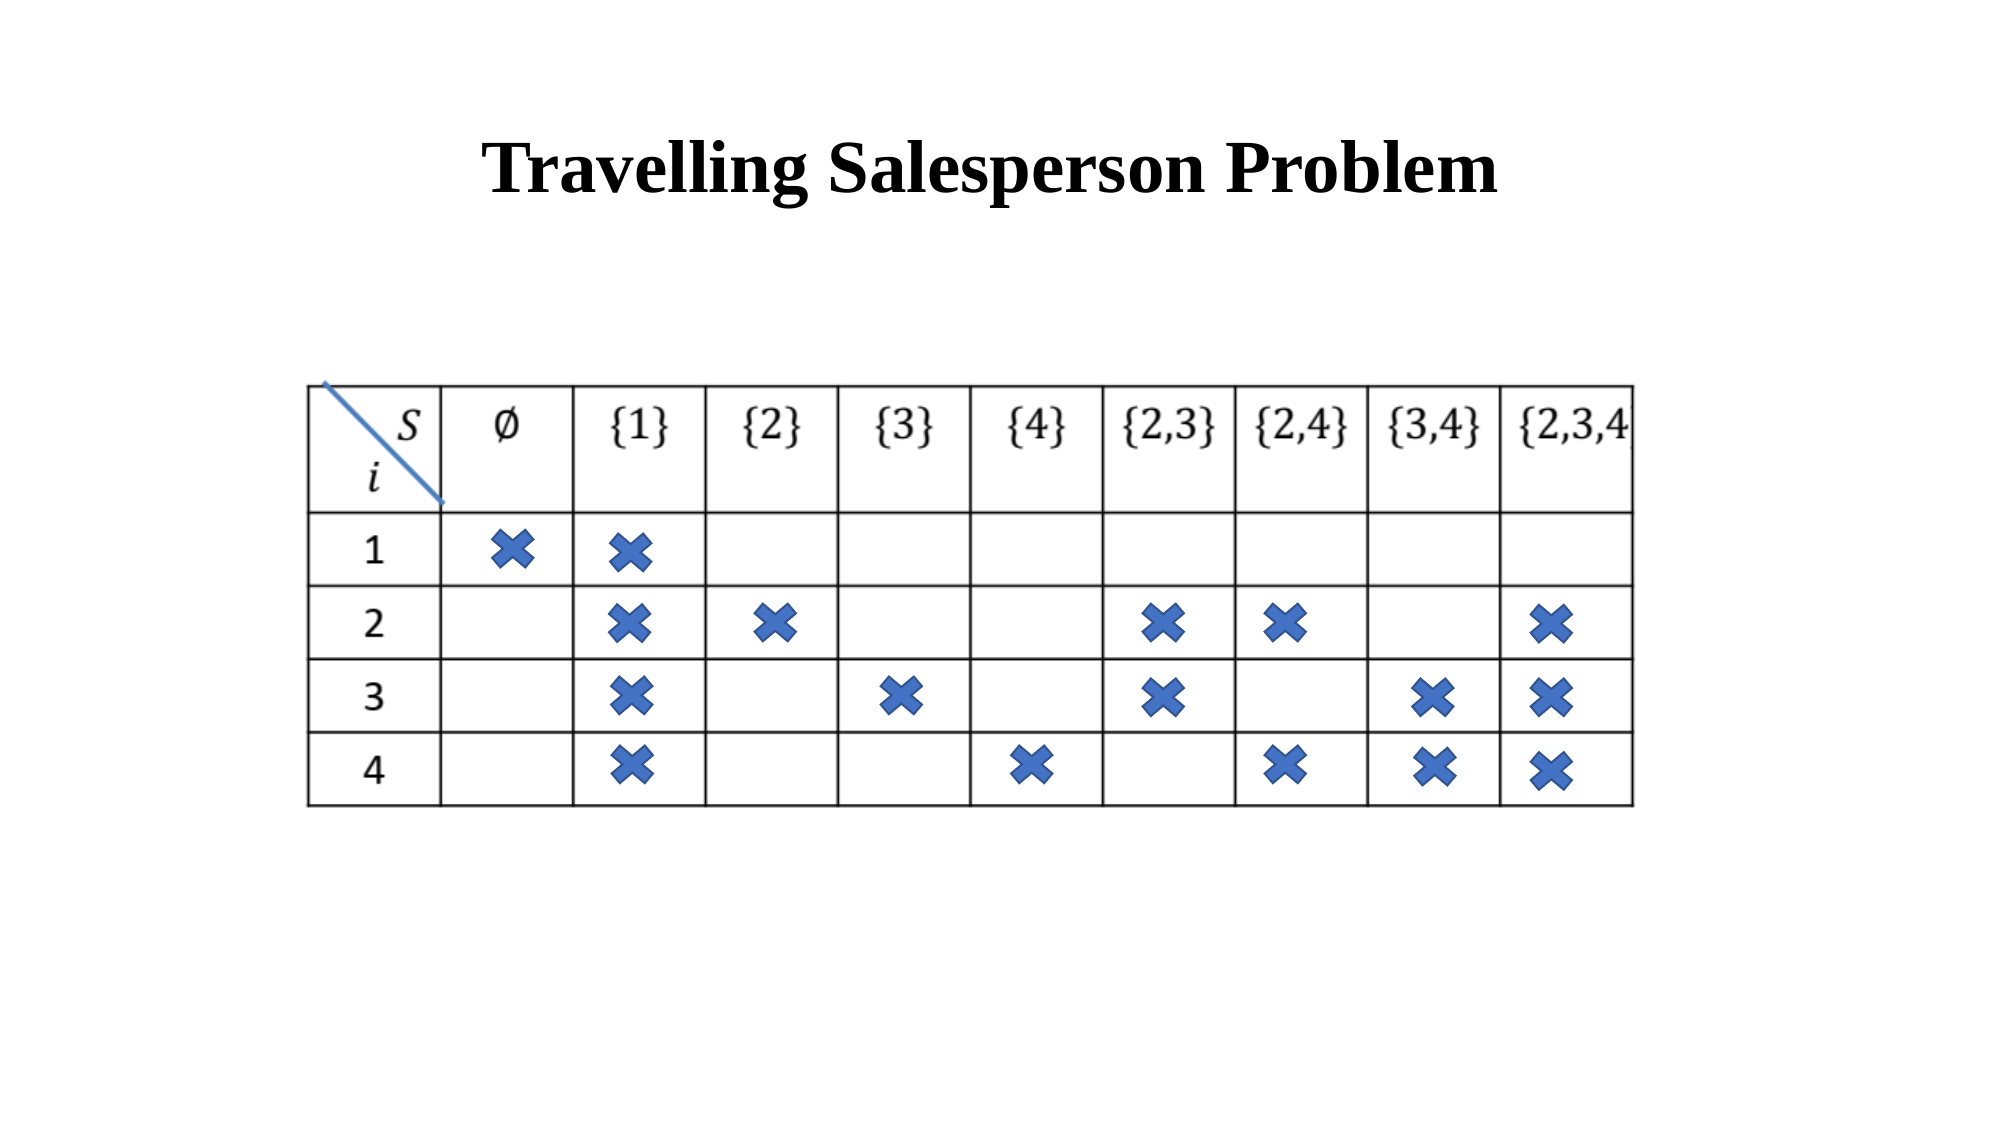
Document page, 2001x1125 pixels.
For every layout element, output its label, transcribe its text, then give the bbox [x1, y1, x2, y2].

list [286, 362, 1668, 853]
title Travelling Salesperson Problem [137, 59, 1863, 278]
